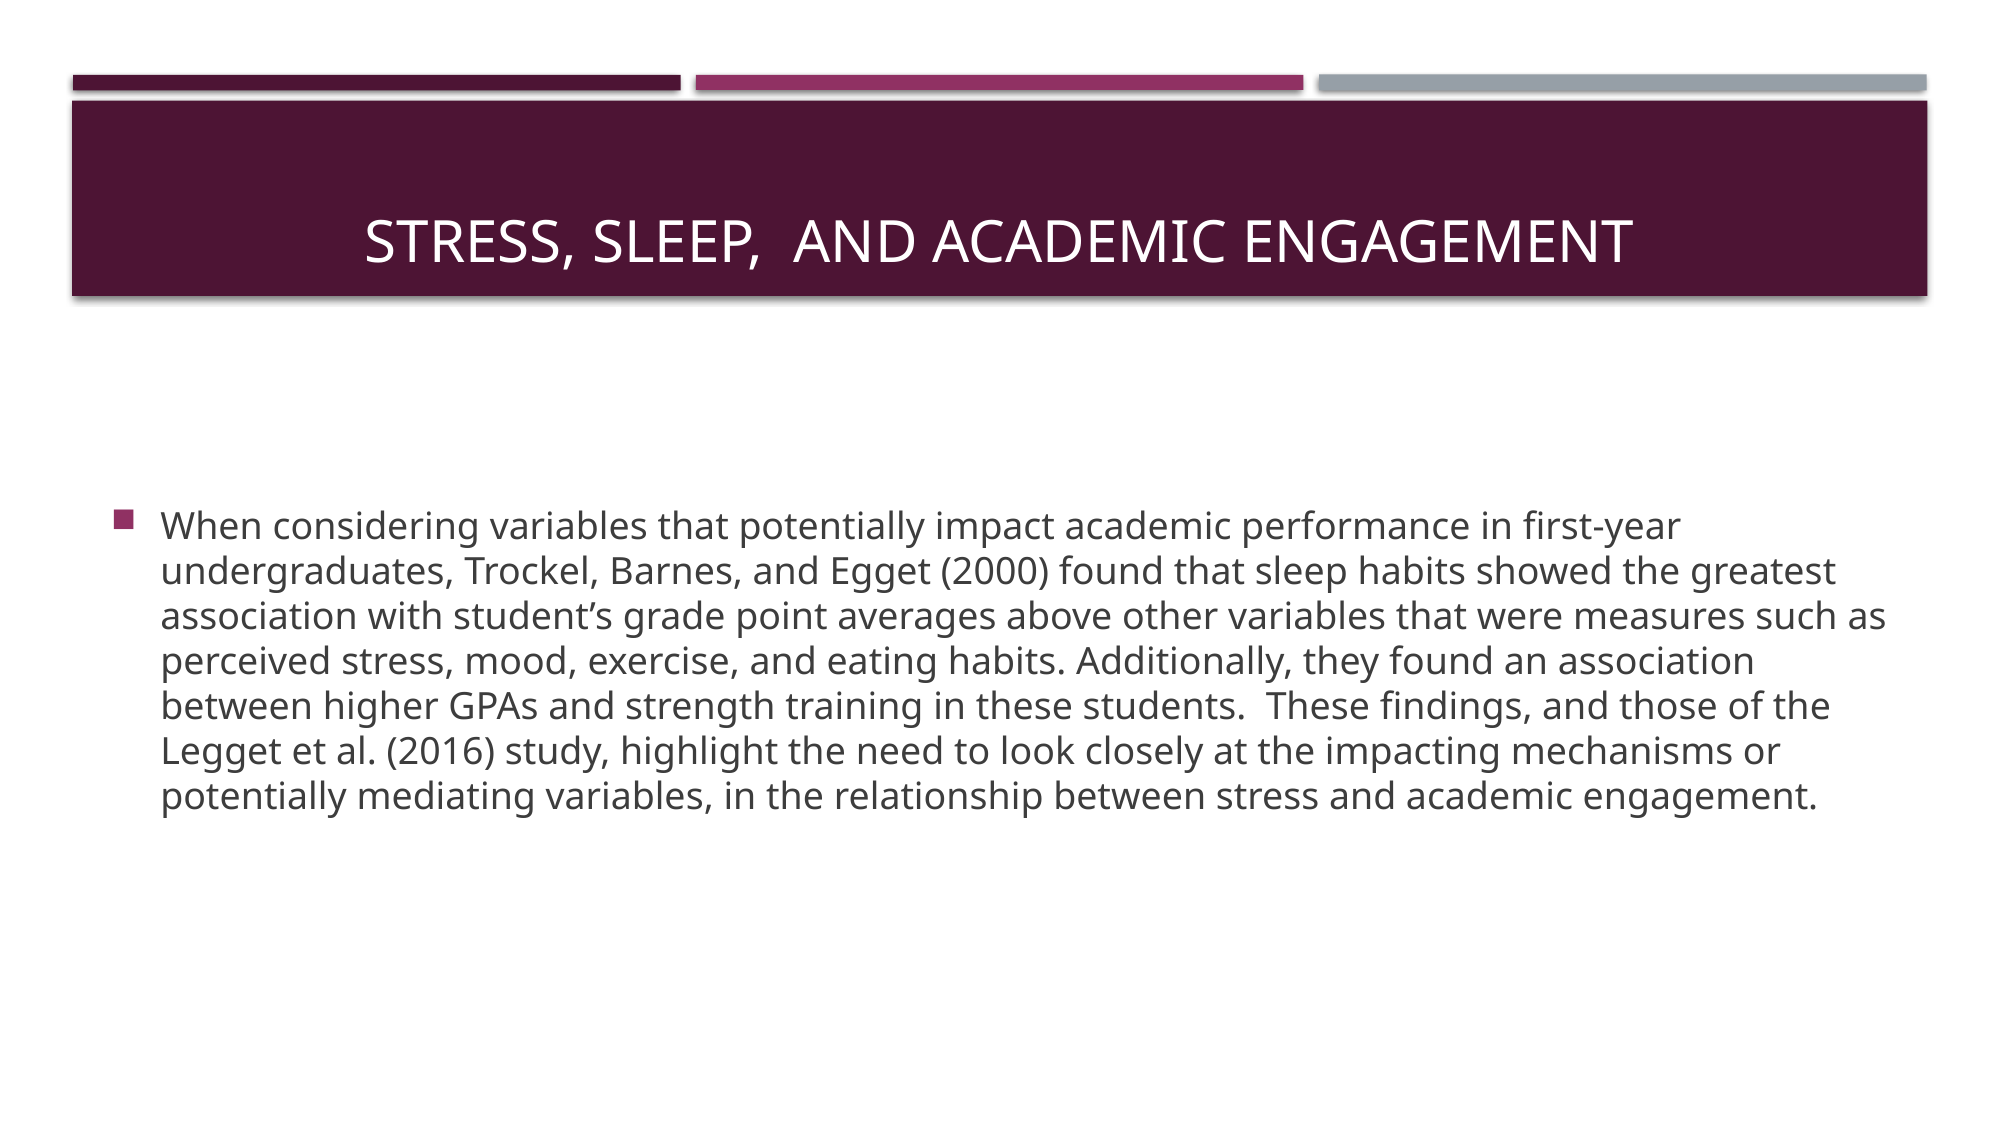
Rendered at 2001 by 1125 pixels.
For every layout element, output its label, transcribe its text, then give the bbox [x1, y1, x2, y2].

title Stress, Sleep, and Academic Engagement [95, 115, 1905, 282]
list When considering variables that potentially impact academic performance in first-year undergraduates, Trockel, Barnes, and Egget (2000) found that sleep habits showed the greatest association with student’s grade point averages above other variables that were measures such as perceived stress, mood, exercise, and eating habits. Additionally, they found an association between higher GPAs and strength training in these students. These findings, and those of the Legget et al. (2016) study, highlight the need to look closely at the impacting mechanisms or potentially mediating variables, in the relationship between stress and academic engagement. [95, 357, 1905, 962]
